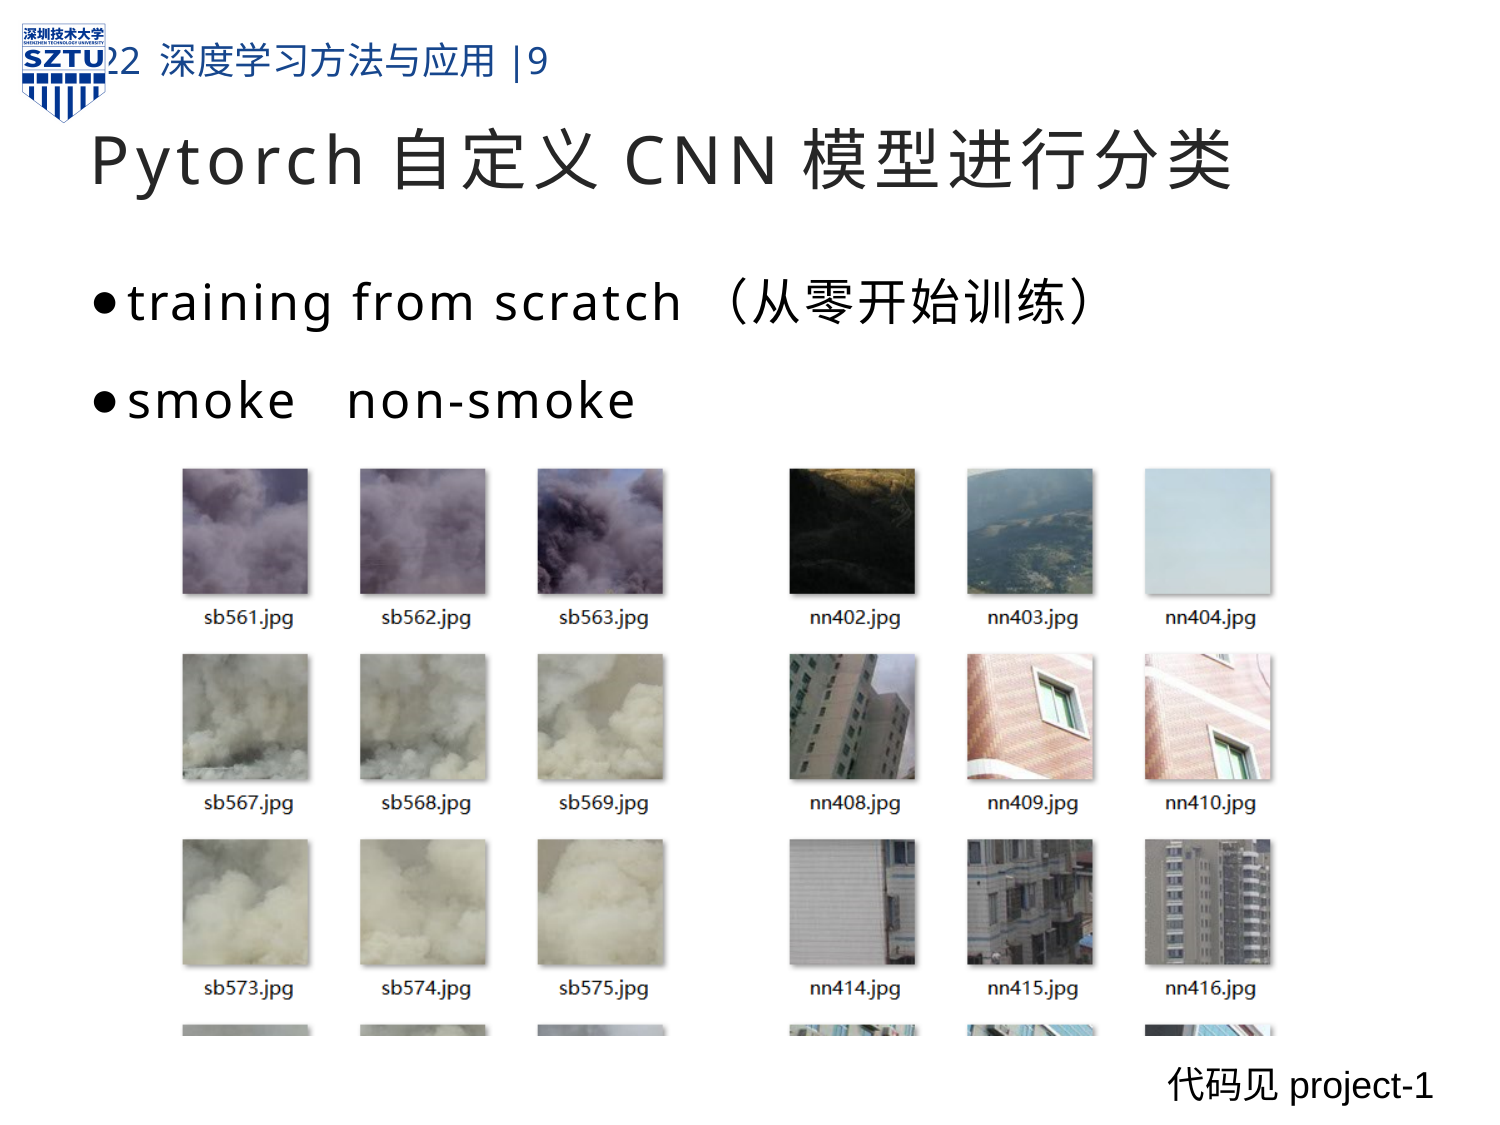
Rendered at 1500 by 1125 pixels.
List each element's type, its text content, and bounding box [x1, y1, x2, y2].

picture [751, 440, 1300, 1036]
title Pytorch自定义CNN模型进行分类 [74, 99, 1425, 216]
list training from scratch（从零开始训练） smoke non-smoke [74, 244, 1425, 1026]
picture [0, 0, 148, 156]
text_box 代码见project-1 [1152, 1054, 1450, 1114]
picture [144, 440, 695, 1036]
